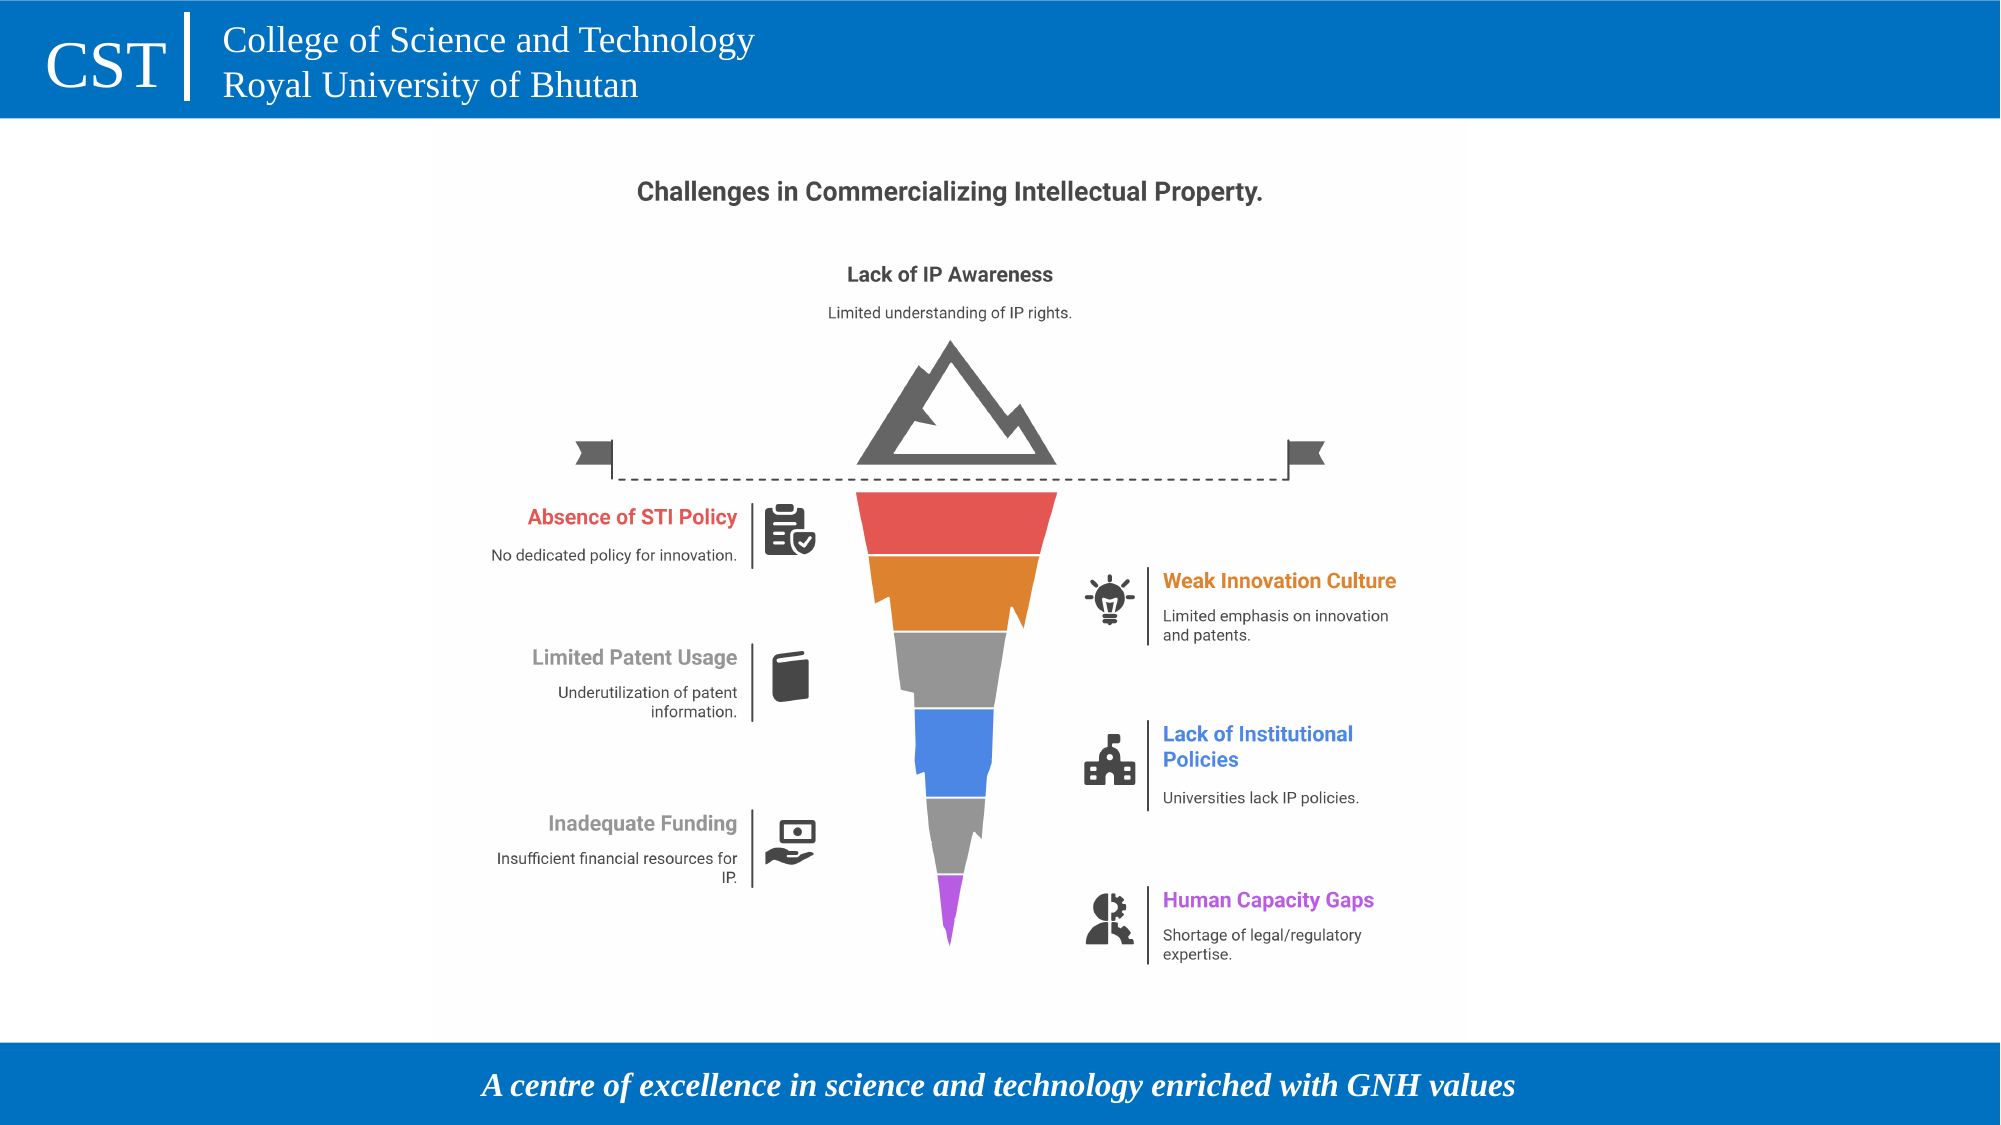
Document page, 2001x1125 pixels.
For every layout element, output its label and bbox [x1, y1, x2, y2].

list [433, 121, 1467, 1040]
